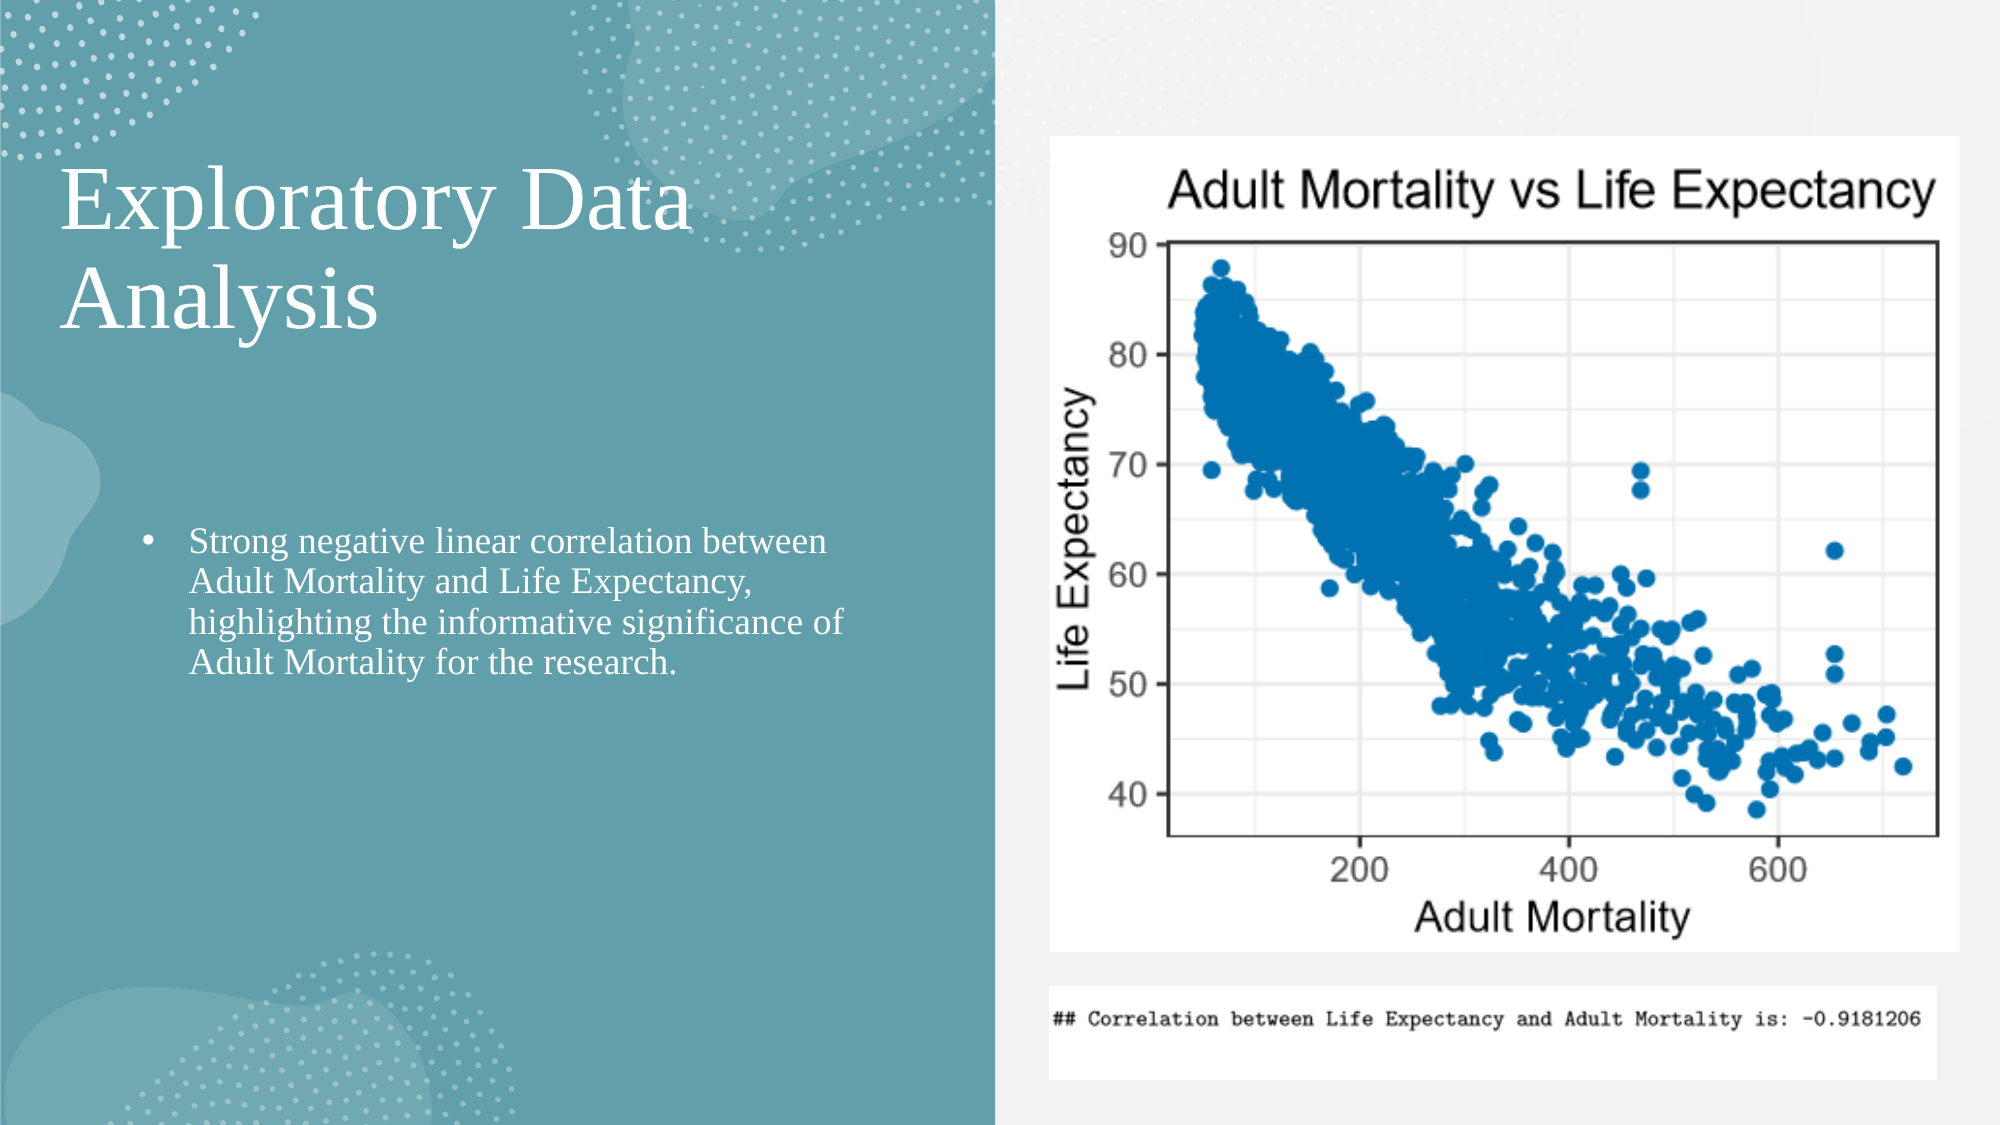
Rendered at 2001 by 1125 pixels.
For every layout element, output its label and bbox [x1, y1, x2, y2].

picture [1049, 136, 1960, 952]
text_box [0, 0, 2000, 1125]
picture [1049, 986, 1937, 1080]
